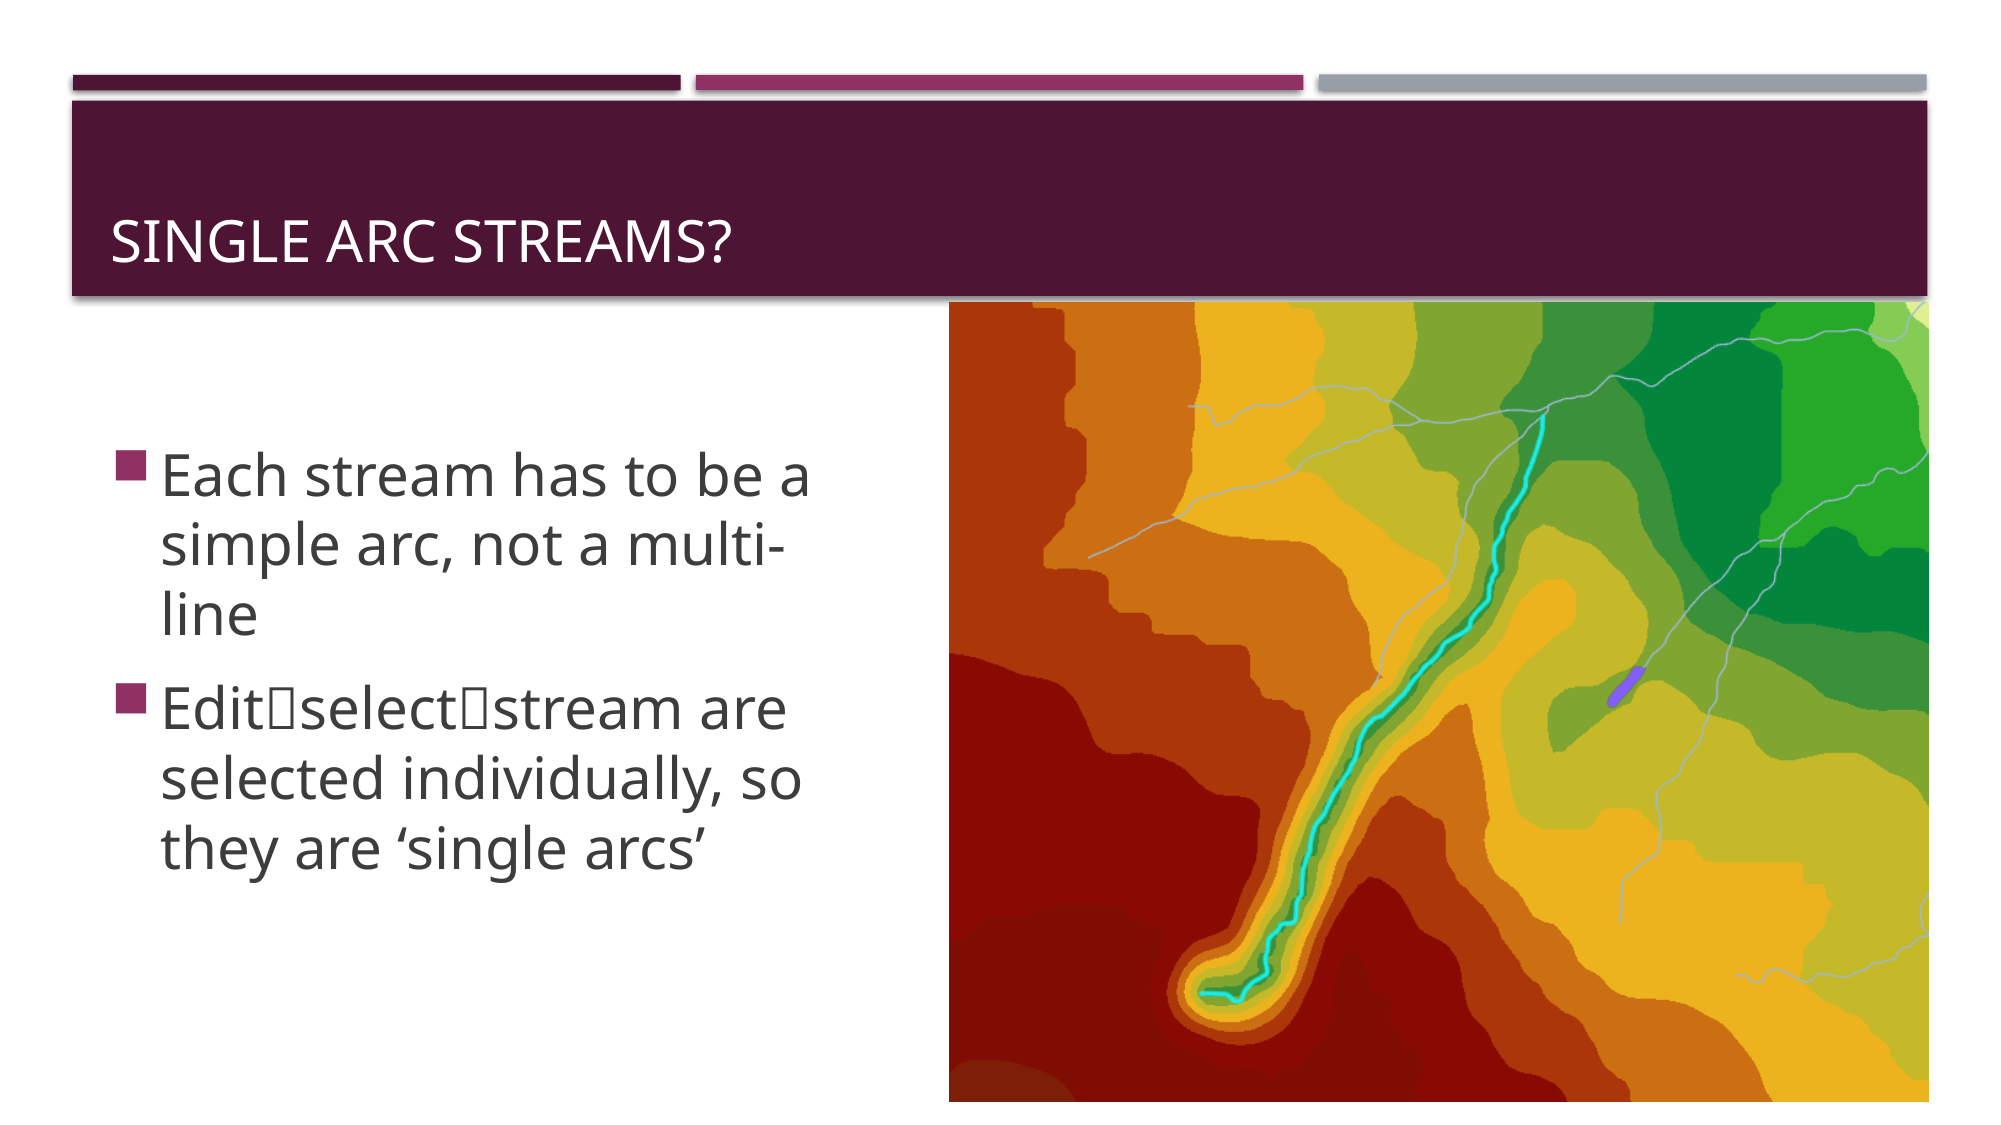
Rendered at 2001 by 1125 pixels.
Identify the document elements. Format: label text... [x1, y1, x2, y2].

list Each stream has to be a simple arc, not a multi-line Editselectstream are selected individually, so they are ‘single arcs’ [95, 357, 853, 962]
picture [949, 302, 1930, 1103]
title Single arc streams? [95, 115, 1905, 282]
